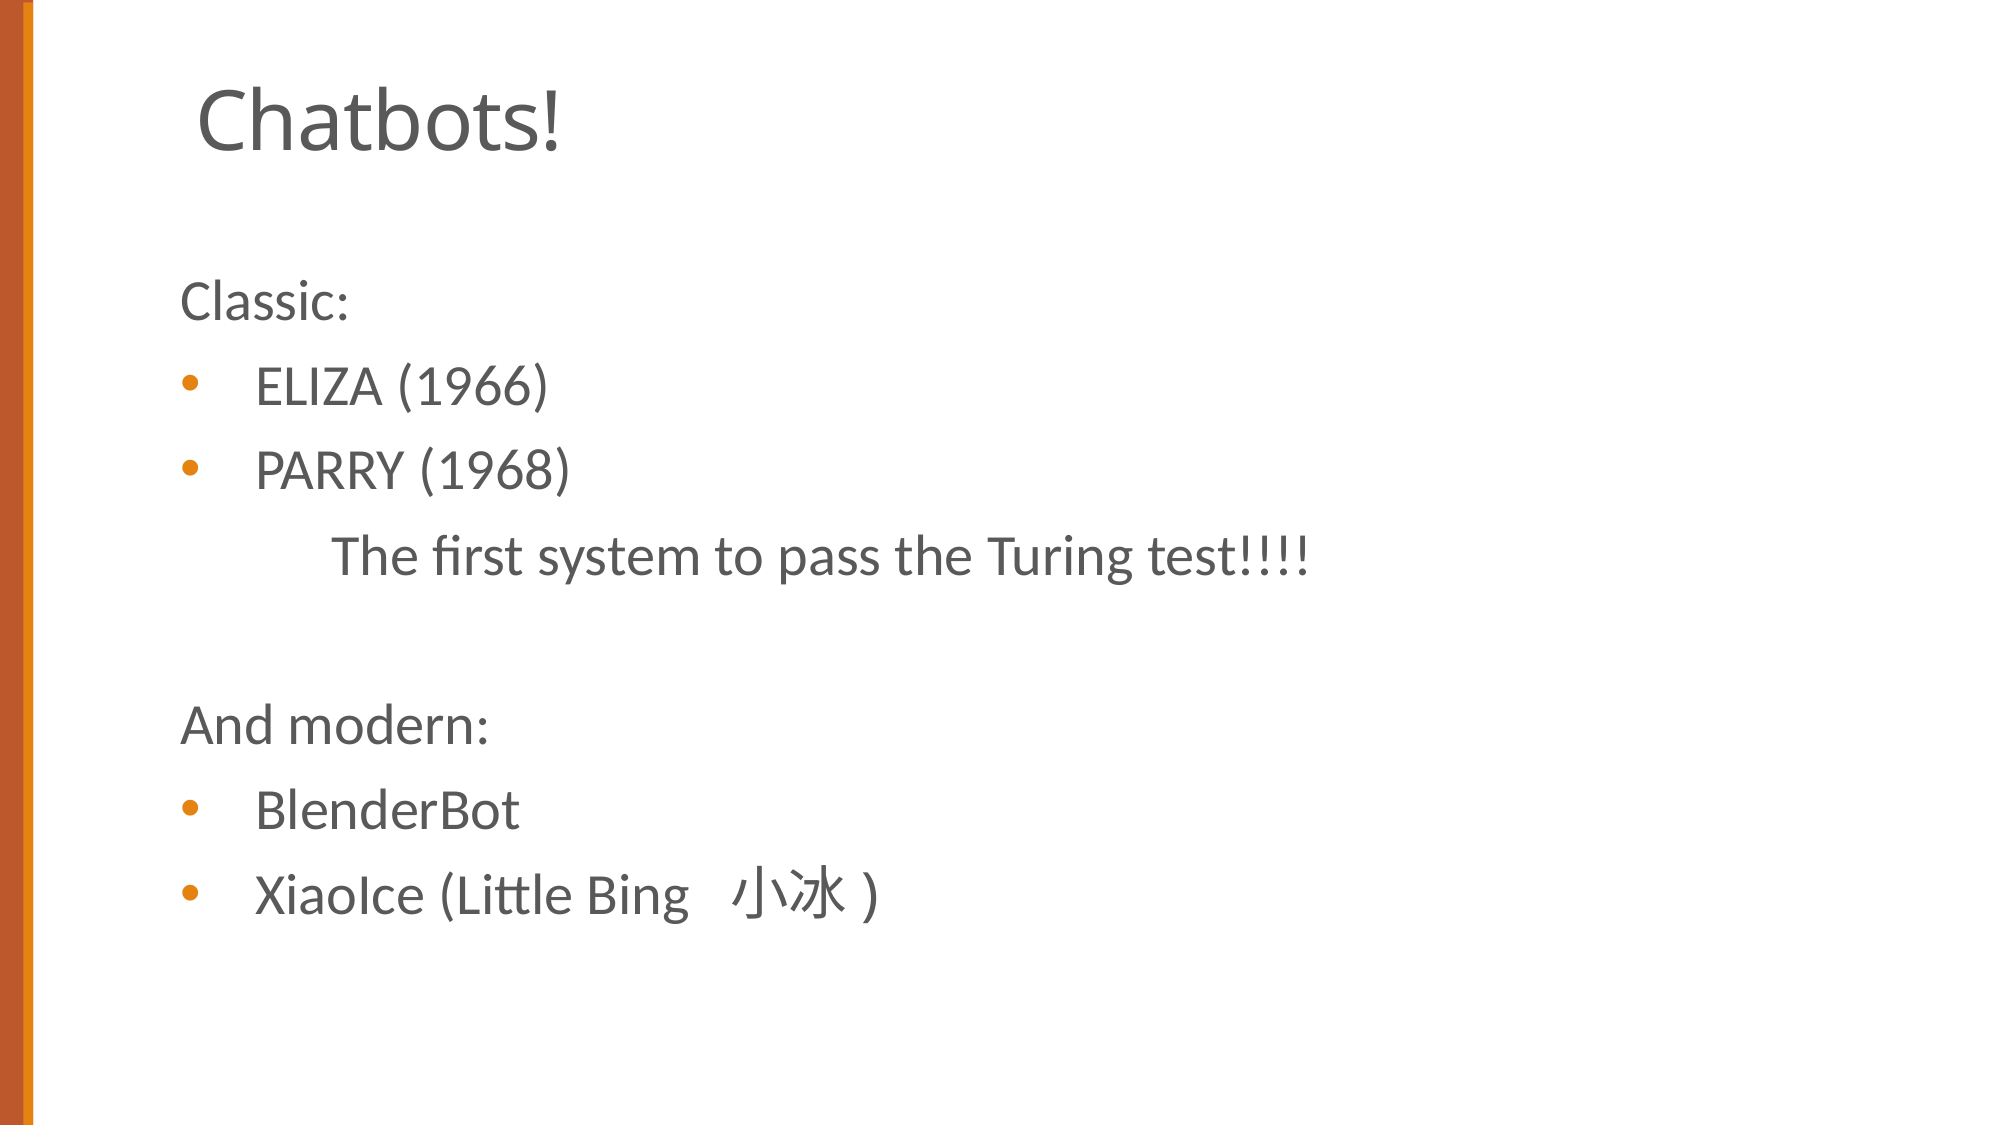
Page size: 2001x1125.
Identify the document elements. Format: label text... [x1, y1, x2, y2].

list Classic: ELIZA (1966) PARRY (1968) The first system to pass the Turing test!!!! And modern: BlenderBot XiaoIce (Little Bing 小冰) [180, 262, 1830, 1013]
title Chatbots! [180, 26, 1830, 175]
